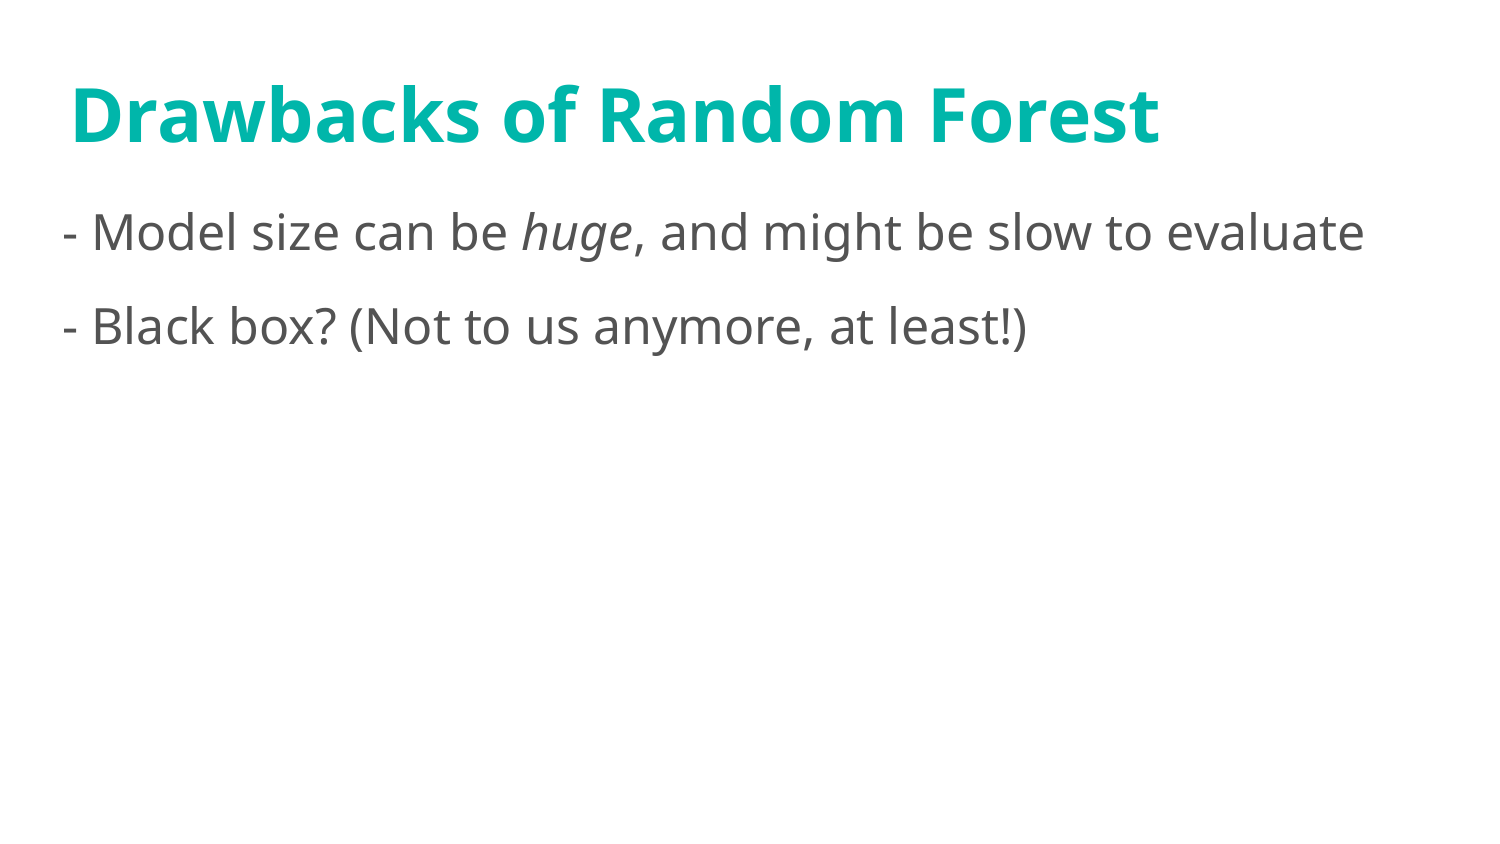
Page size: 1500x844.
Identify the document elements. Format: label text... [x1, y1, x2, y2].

list Model size can be huge, and might be slow to evaluate Black box? (Not to us anymore, at least!) [17, 176, 1459, 788]
title Drawbacks of Random Forest [54, 32, 1405, 173]
